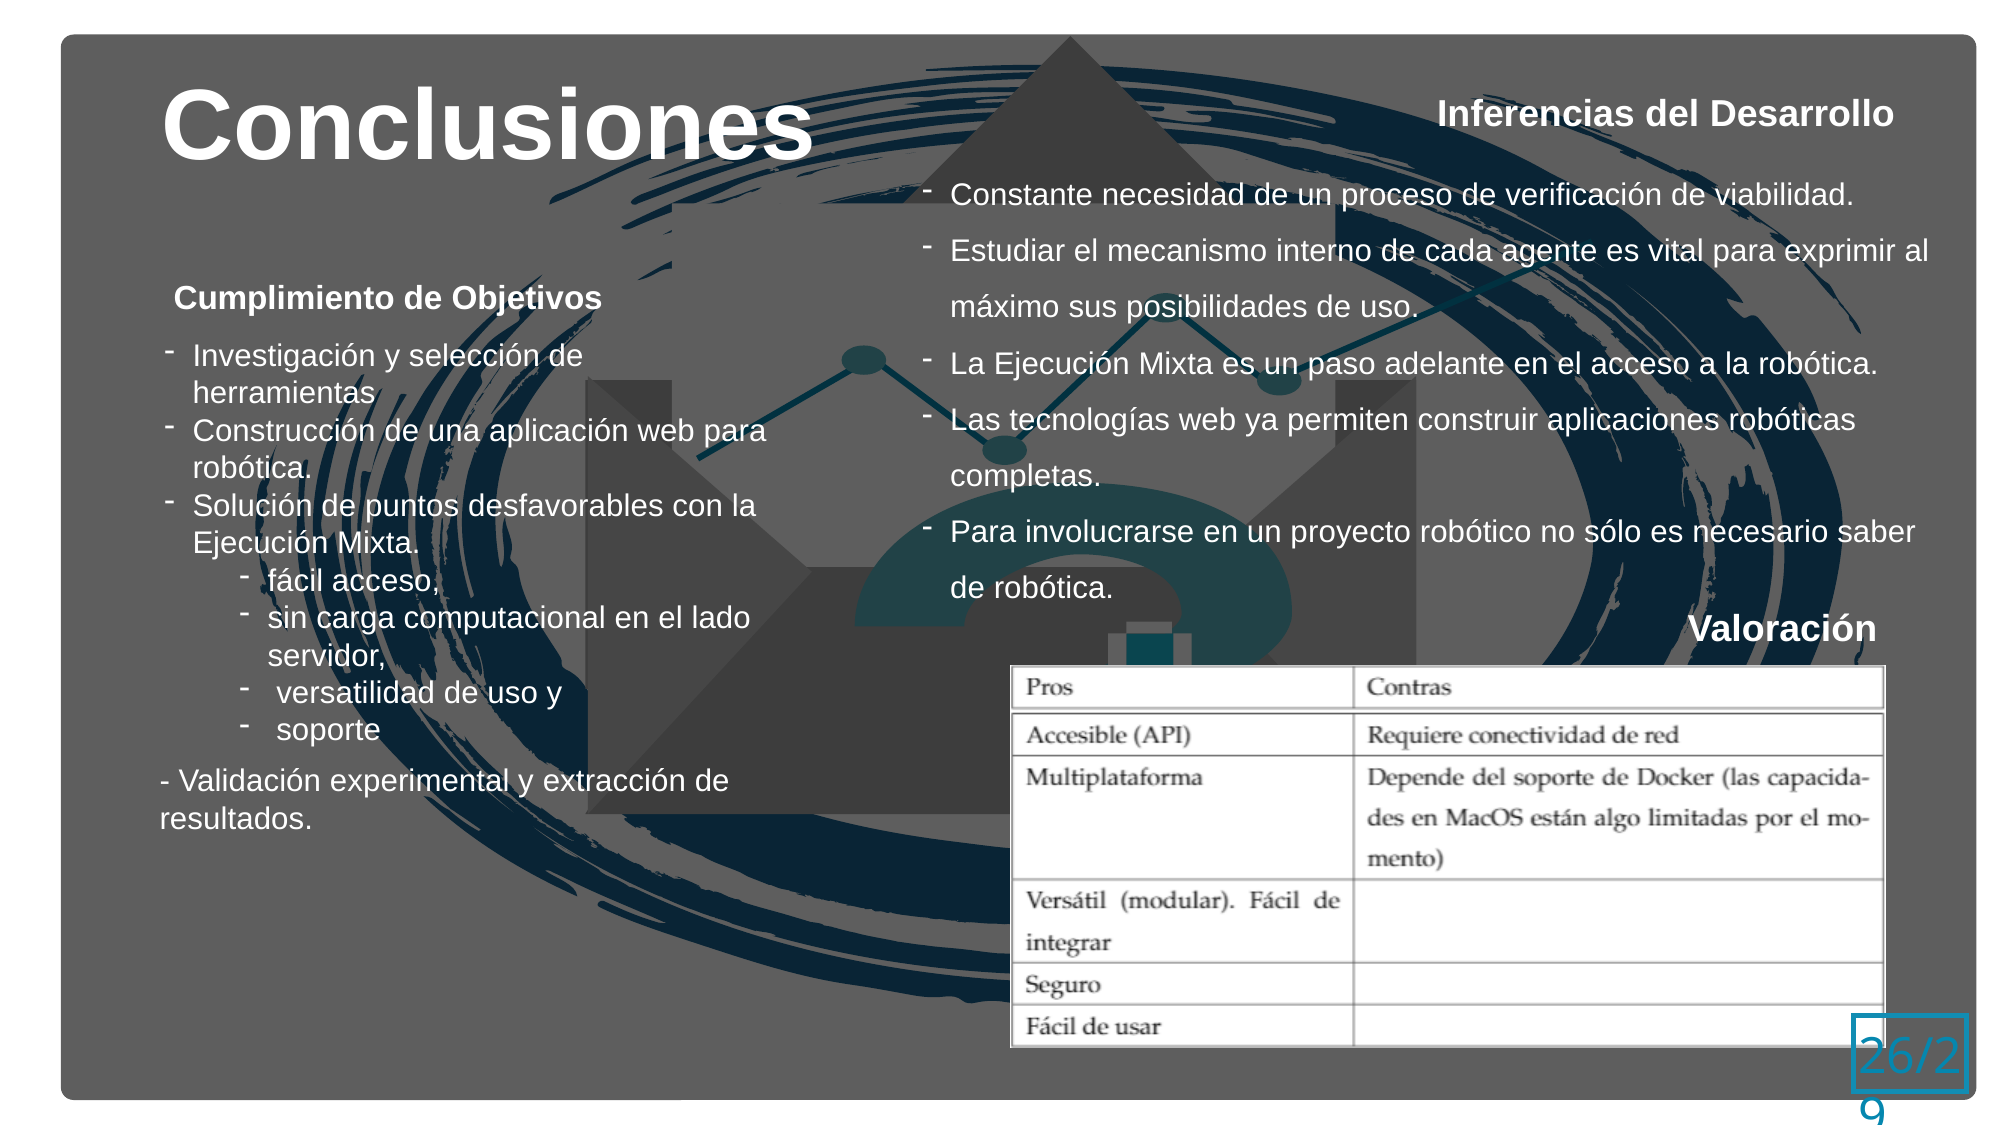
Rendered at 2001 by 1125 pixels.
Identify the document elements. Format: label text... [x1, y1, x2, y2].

text_box [59, 33, 1843, 1102]
text_box - Validación experimental y extracción de resultados. [144, 753, 829, 843]
picture [1010, 665, 1886, 1048]
text_box 26/29 [1843, 1015, 1979, 1125]
text_box [1593, 611, 1978, 1015]
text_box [1292, 611, 1593, 665]
text_box Conclusiones [147, 0, 845, 261]
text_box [149, 268, 797, 760]
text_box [1018, 621, 1415, 665]
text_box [854, 482, 1292, 890]
text_box Valoración [1672, 611, 1917, 657]
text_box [907, 81, 2000, 611]
text_box [845, 33, 1978, 187]
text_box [585, 187, 907, 815]
text_box [1853, 1015, 1967, 1092]
